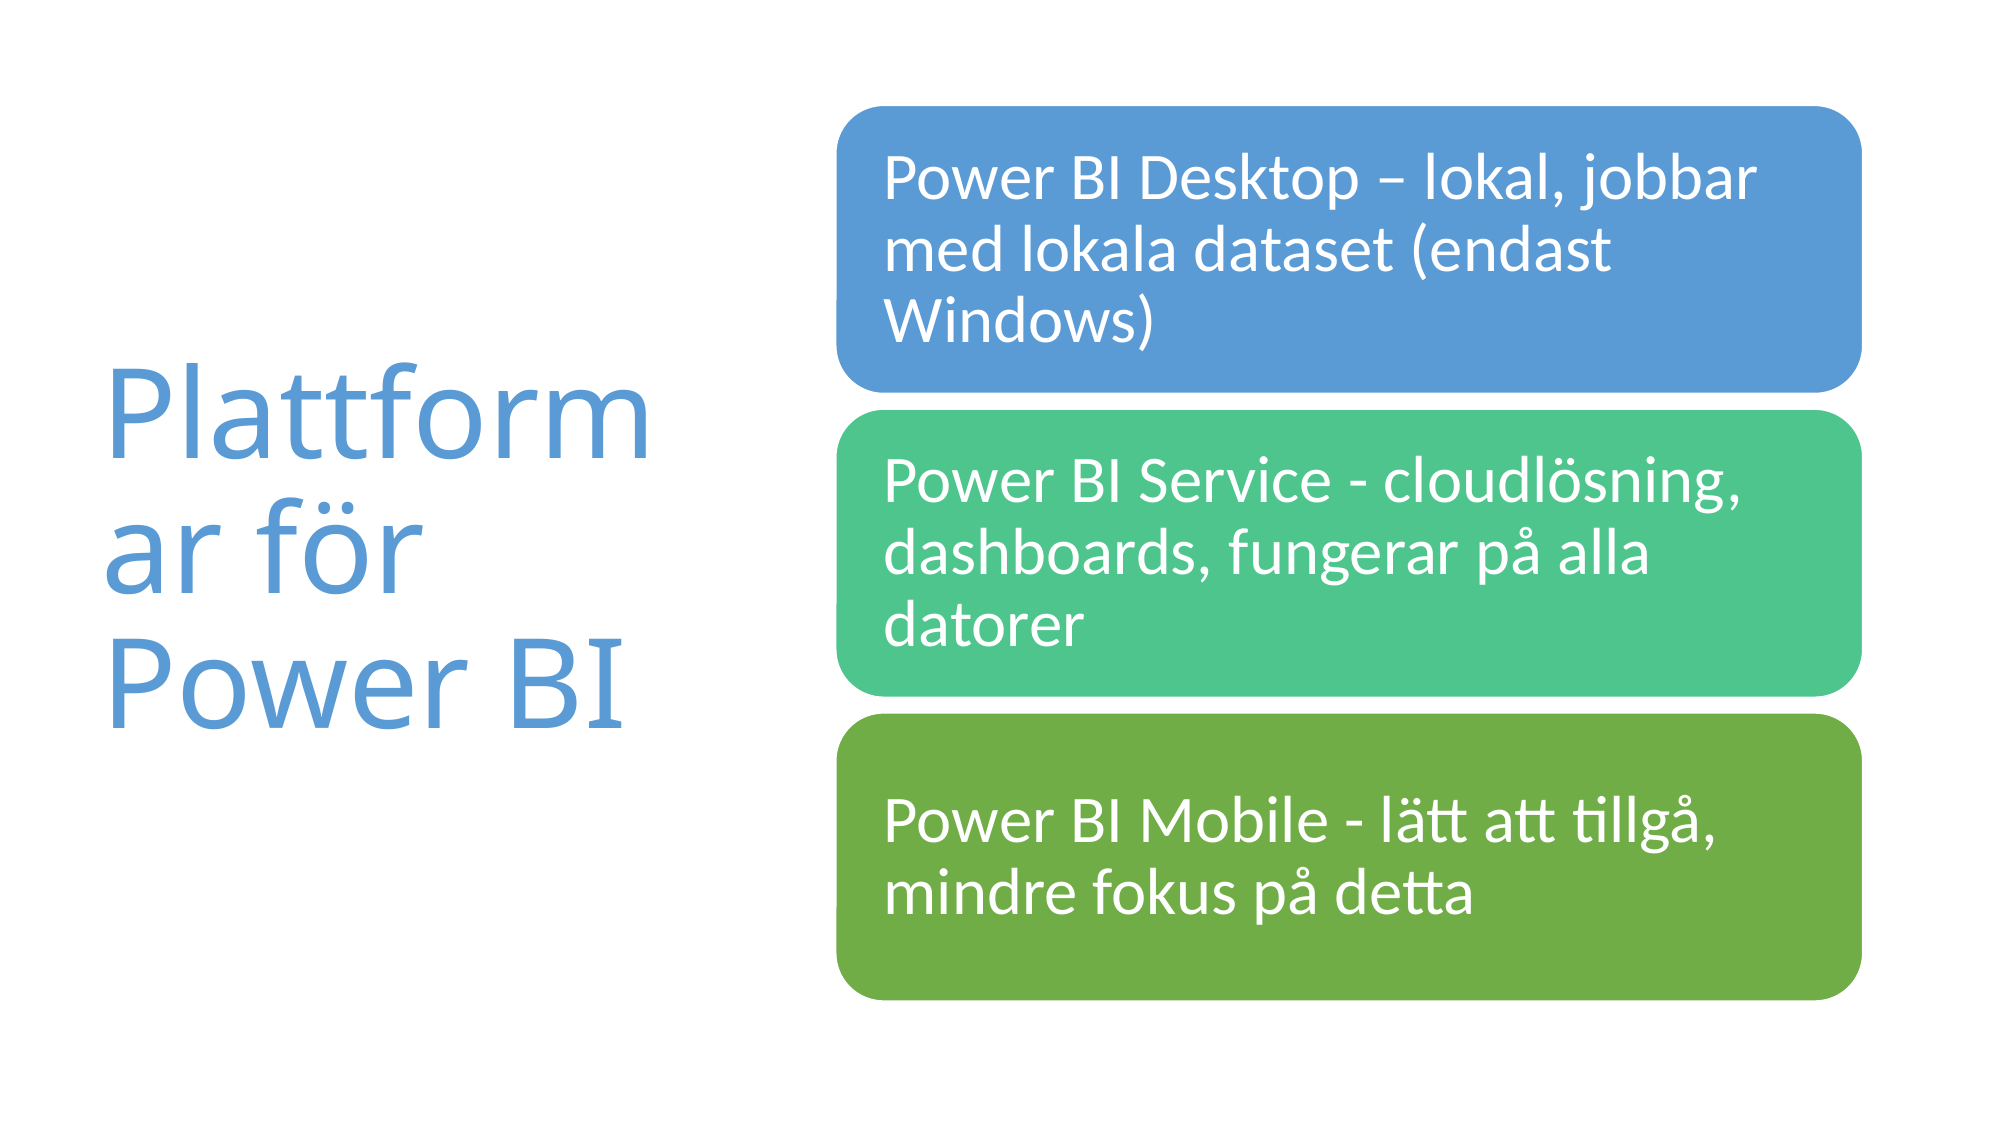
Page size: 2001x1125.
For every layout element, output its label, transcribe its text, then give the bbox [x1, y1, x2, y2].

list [835, 101, 1863, 1005]
title Plattformar för Power BI [86, 101, 711, 1005]
